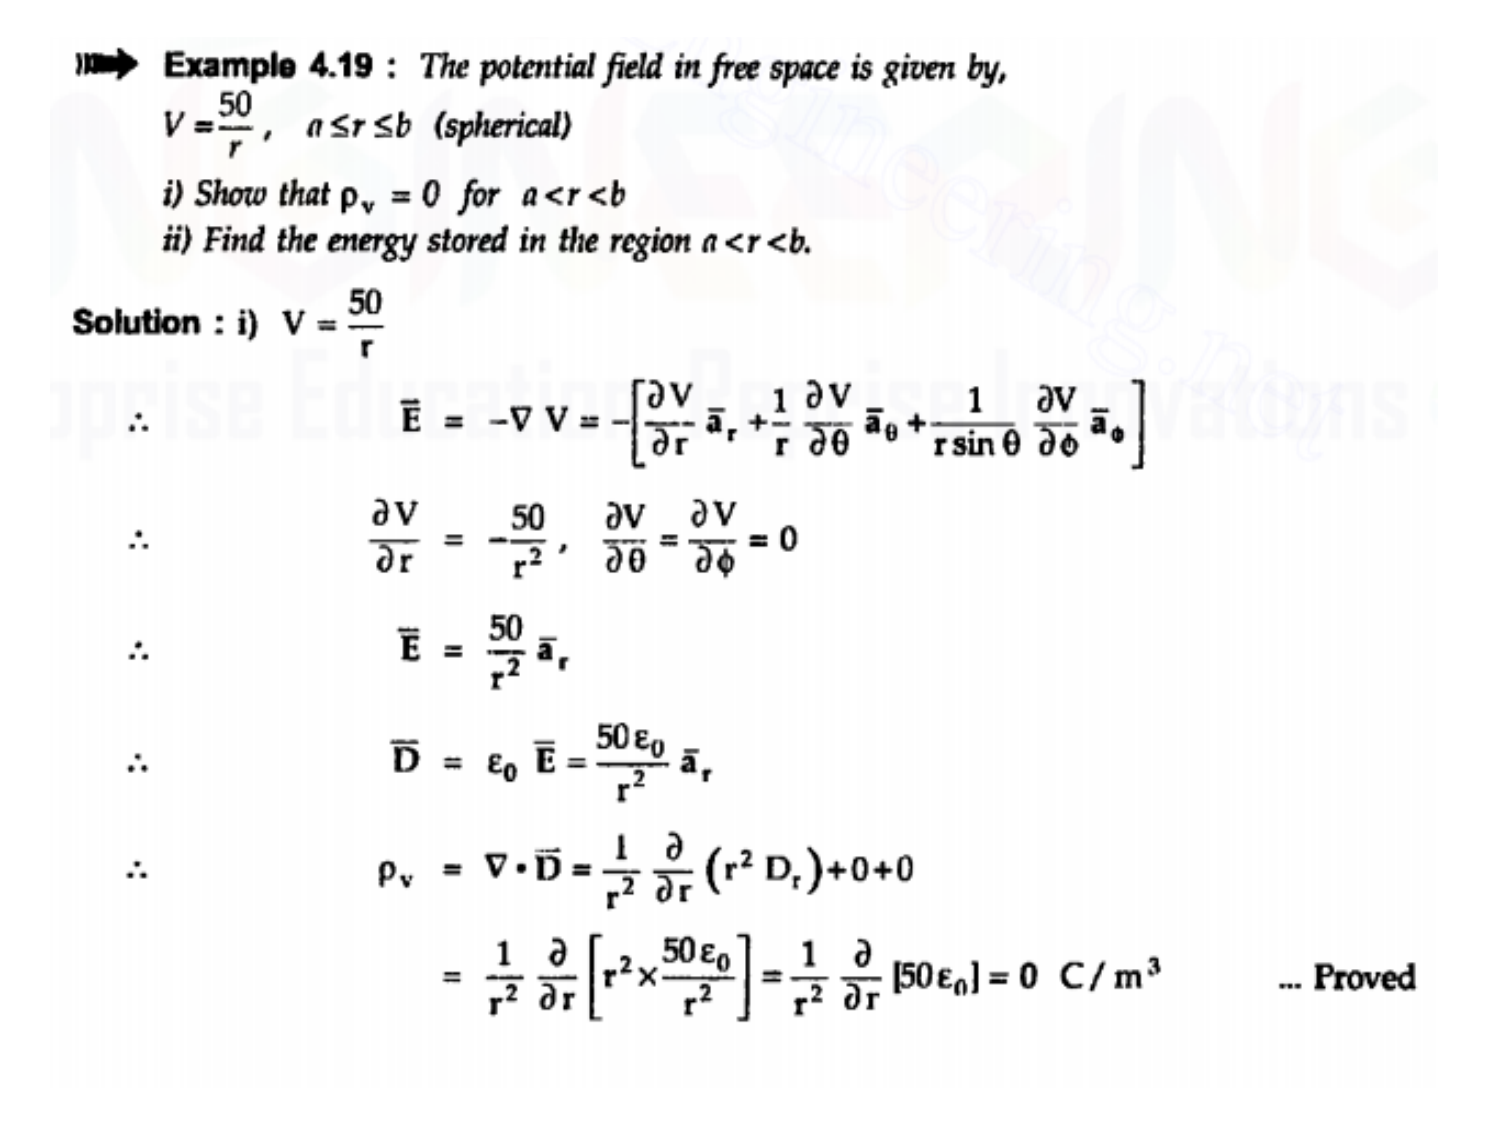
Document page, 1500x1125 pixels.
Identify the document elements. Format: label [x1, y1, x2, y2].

list [49, 37, 1438, 1088]
